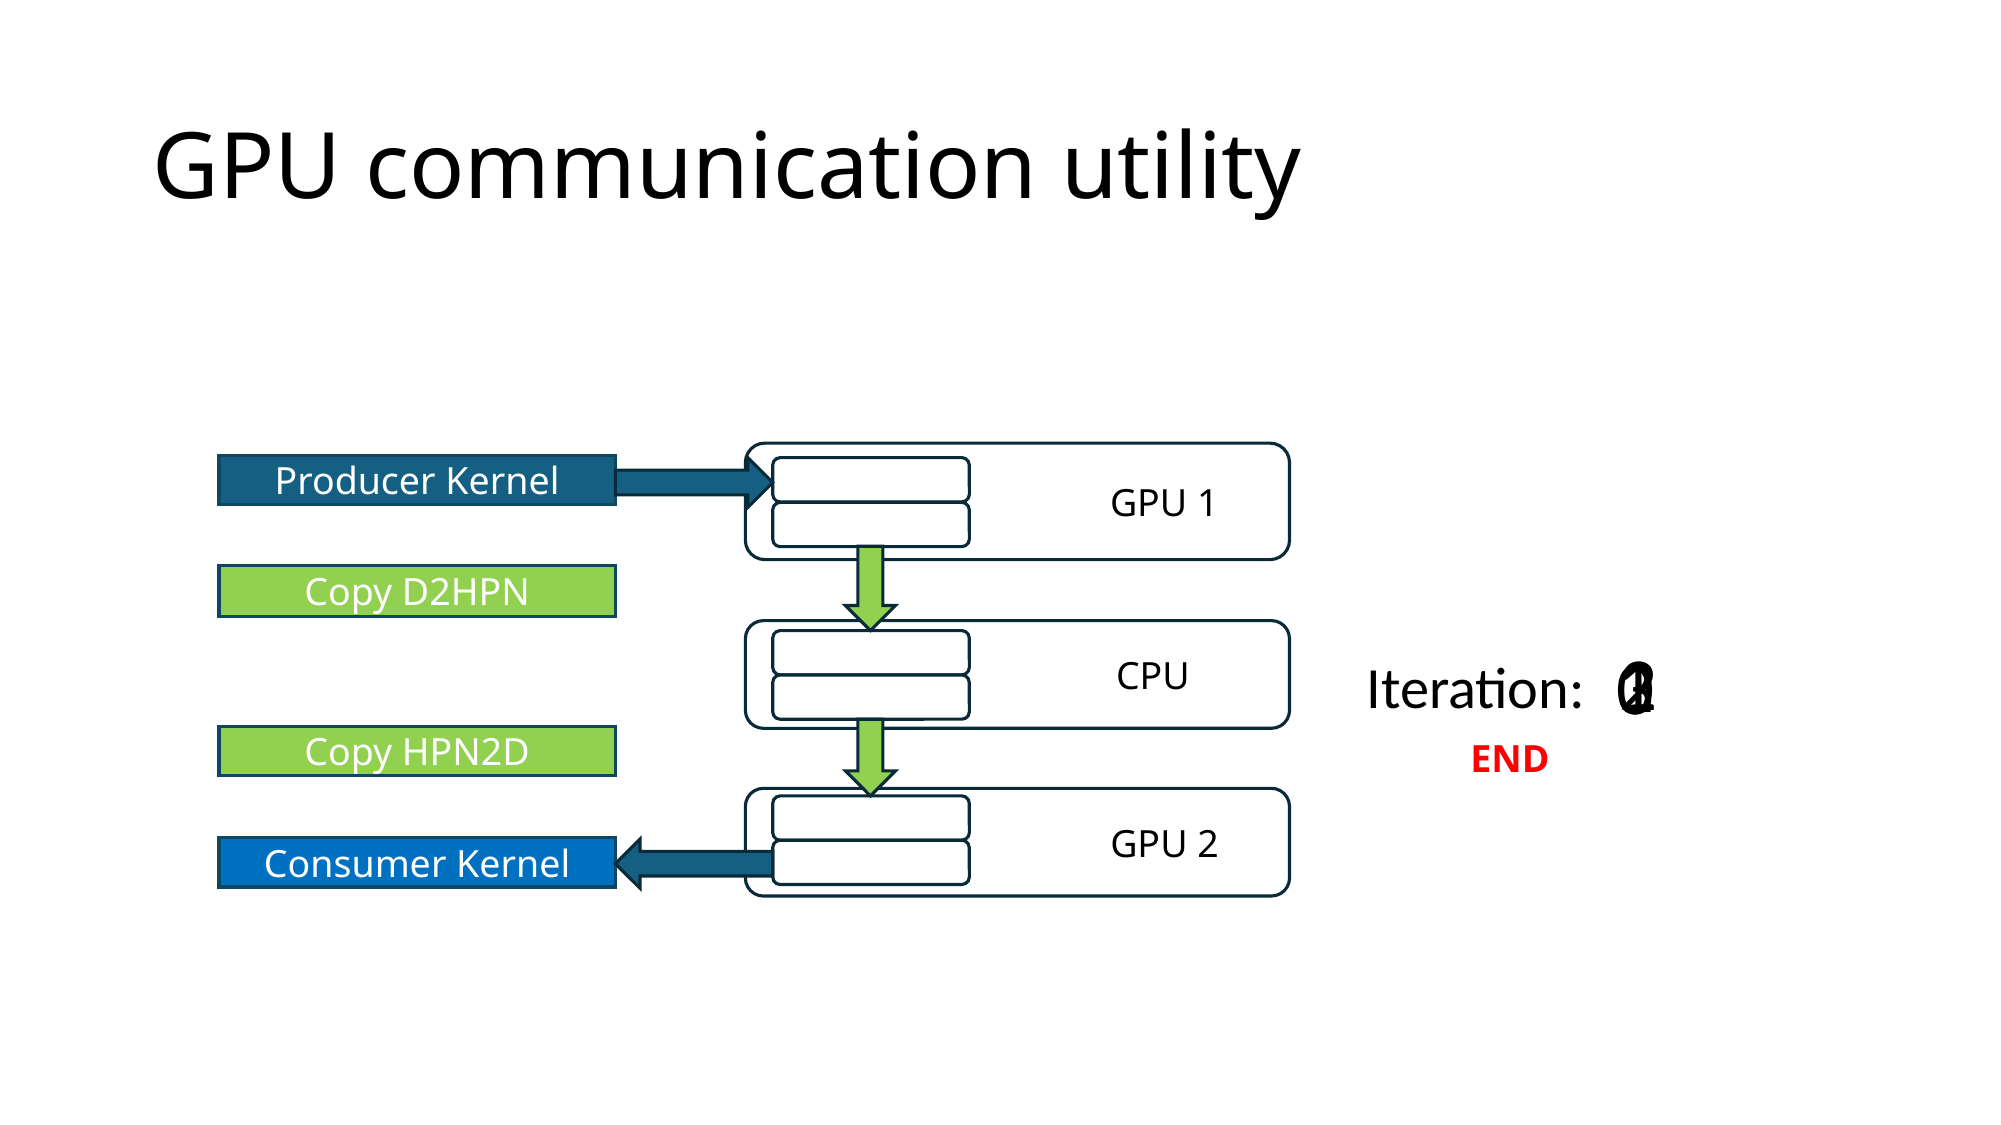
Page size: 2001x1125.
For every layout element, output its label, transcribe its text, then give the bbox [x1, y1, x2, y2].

text_box [771, 838, 971, 887]
text_box [841, 717, 900, 799]
text_box Producer Kernel [217, 454, 617, 506]
text_box 1 [1602, 630, 1652, 736]
text_box [771, 794, 971, 840]
text_box [613, 835, 775, 893]
text_box [771, 673, 971, 721]
text_box [841, 544, 900, 633]
text_box CPU PU [876, 619, 1292, 730]
text_box Iteration: [1351, 642, 1602, 728]
text_box 2 [1604, 628, 1654, 733]
text_box Copy D2HPN [217, 564, 617, 618]
text_box GPU 2PU [743, 786, 1292, 898]
text_box Copy HPN2D [217, 725, 617, 777]
text_box GPU 1PU [743, 441, 1292, 562]
text_box [771, 456, 971, 502]
text_box [771, 629, 971, 675]
text_box CPU PU [743, 619, 865, 730]
text_box [771, 500, 971, 549]
text_box [613, 453, 775, 512]
text_box Consumer Kernel [217, 836, 617, 889]
text_box END [1407, 727, 1613, 788]
title GPU communication utility [137, 59, 1863, 278]
